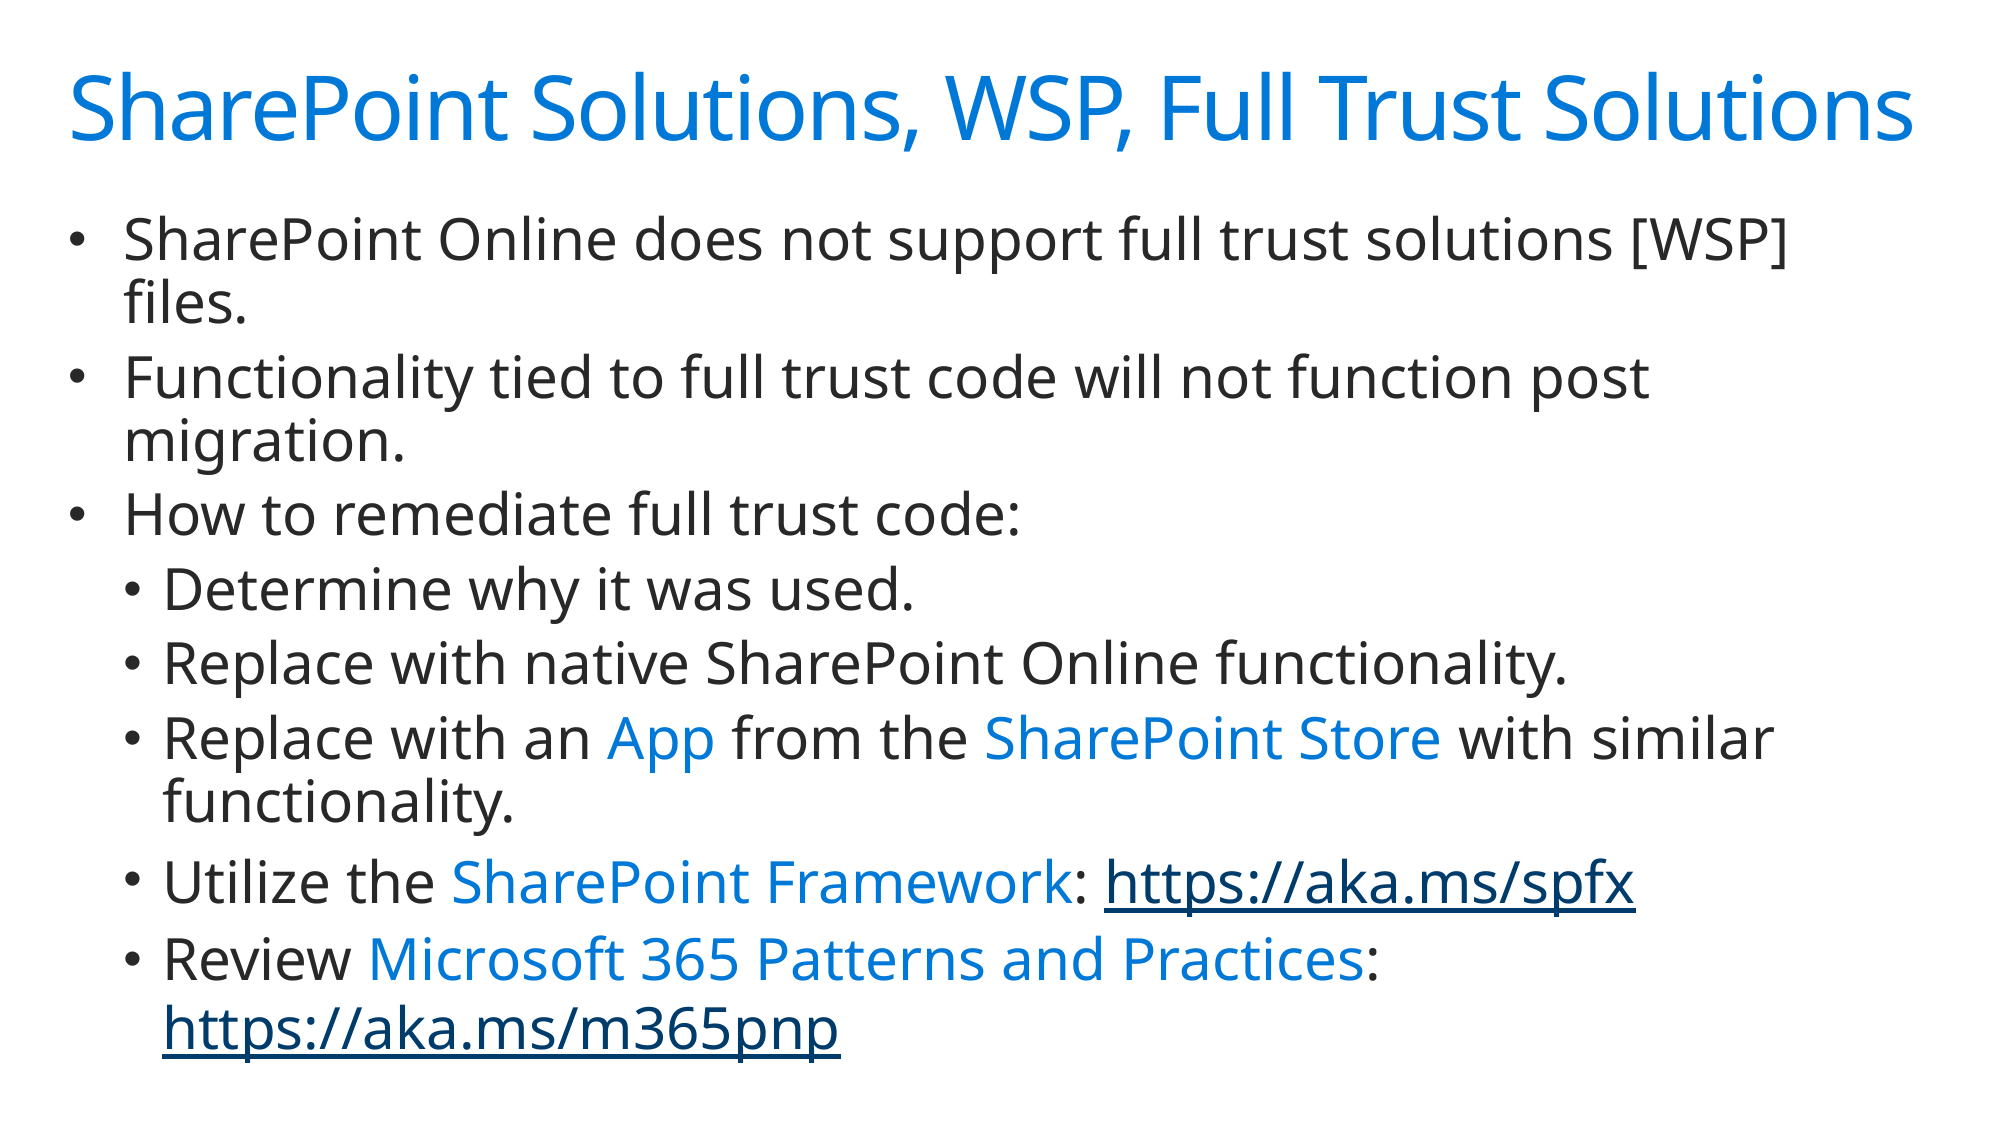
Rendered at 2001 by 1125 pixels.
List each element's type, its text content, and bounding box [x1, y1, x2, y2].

list SharePoint Online does not support full trust solutions [WSP] files. Functionality tied to full trust code will not function post migration. How to remediate full trust code: Determine why it was used. Replace with native SharePoint Online functionality. Replace with an App from the SharePoint Store with similar functionality. Utilize the SharePoint Framework: https://aka.ms/spfx Review Microsoft 365 Patterns and Practices: https://aka.ms/m365pnp [44, 195, 1933, 897]
title SharePoint Solutions, WSP, Full Trust Solutions [44, 47, 1957, 196]
